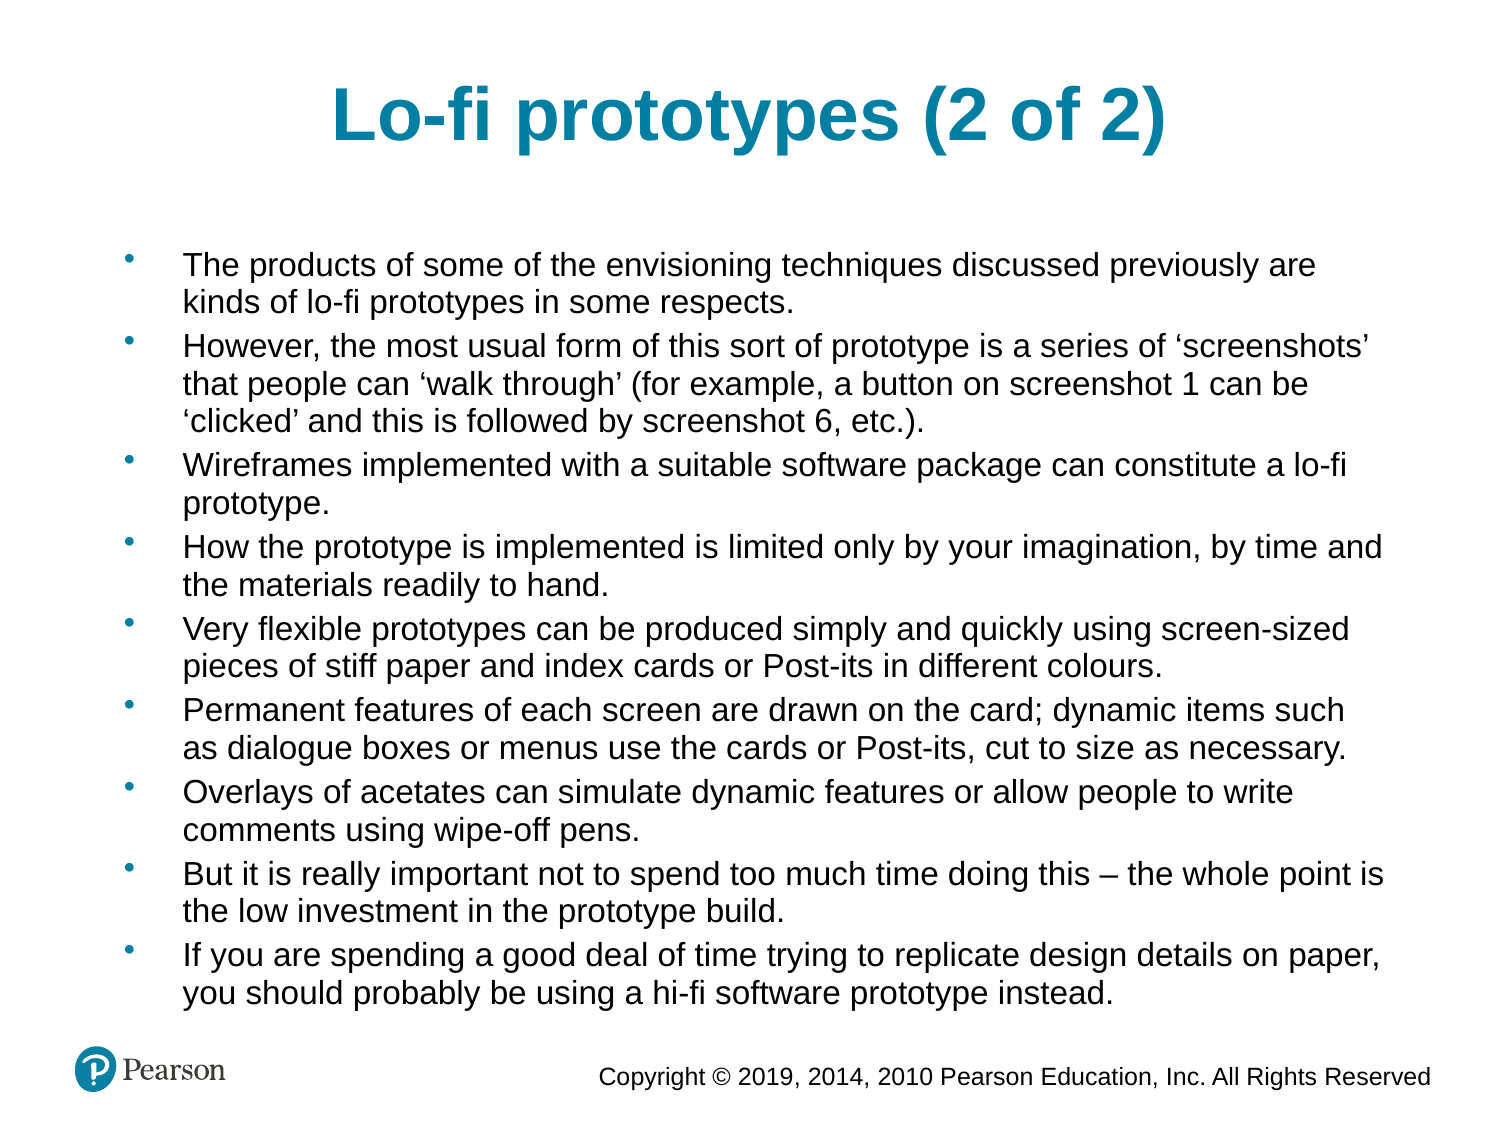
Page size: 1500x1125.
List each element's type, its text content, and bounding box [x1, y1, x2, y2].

list The products of some of the envisioning techniques discussed previously are kinds of lo-fi prototypes in some respects. However, the most usual form of this sort of prototype is a series of ‘screenshots’ that people can ‘walk through’ (for example, a button on screenshot 1 can be ‘clicked’ and this is followed by screenshot 6, etc.). Wireframes implemented with a suitable software package can constitute a lo-fi prototype. How the prototype is implemented is limited only by your imagination, by time and the materials readily to hand. Very flexible prototypes can be produced simply and quickly using screen-sized pieces of stiff paper and index cards or Post-its in different colours. Permanent features of each screen are drawn on the card; dynamic items such as dialogue boxes or menus use the cards or Post-its, cut to size as necessary. Overlays of acetates can simulate dynamic features or allow people to write comments using wipe-off pens. But it is really important not to spend too much time doing this – the whole point is the low investment in the prototype build. If you are spending a good deal of time trying to replicate design details on paper, you should probably be using a hi-fi software prototype instead. [108, 237, 1403, 1046]
title Lo-fi prototypes (2 of 2) [103, 52, 1397, 169]
